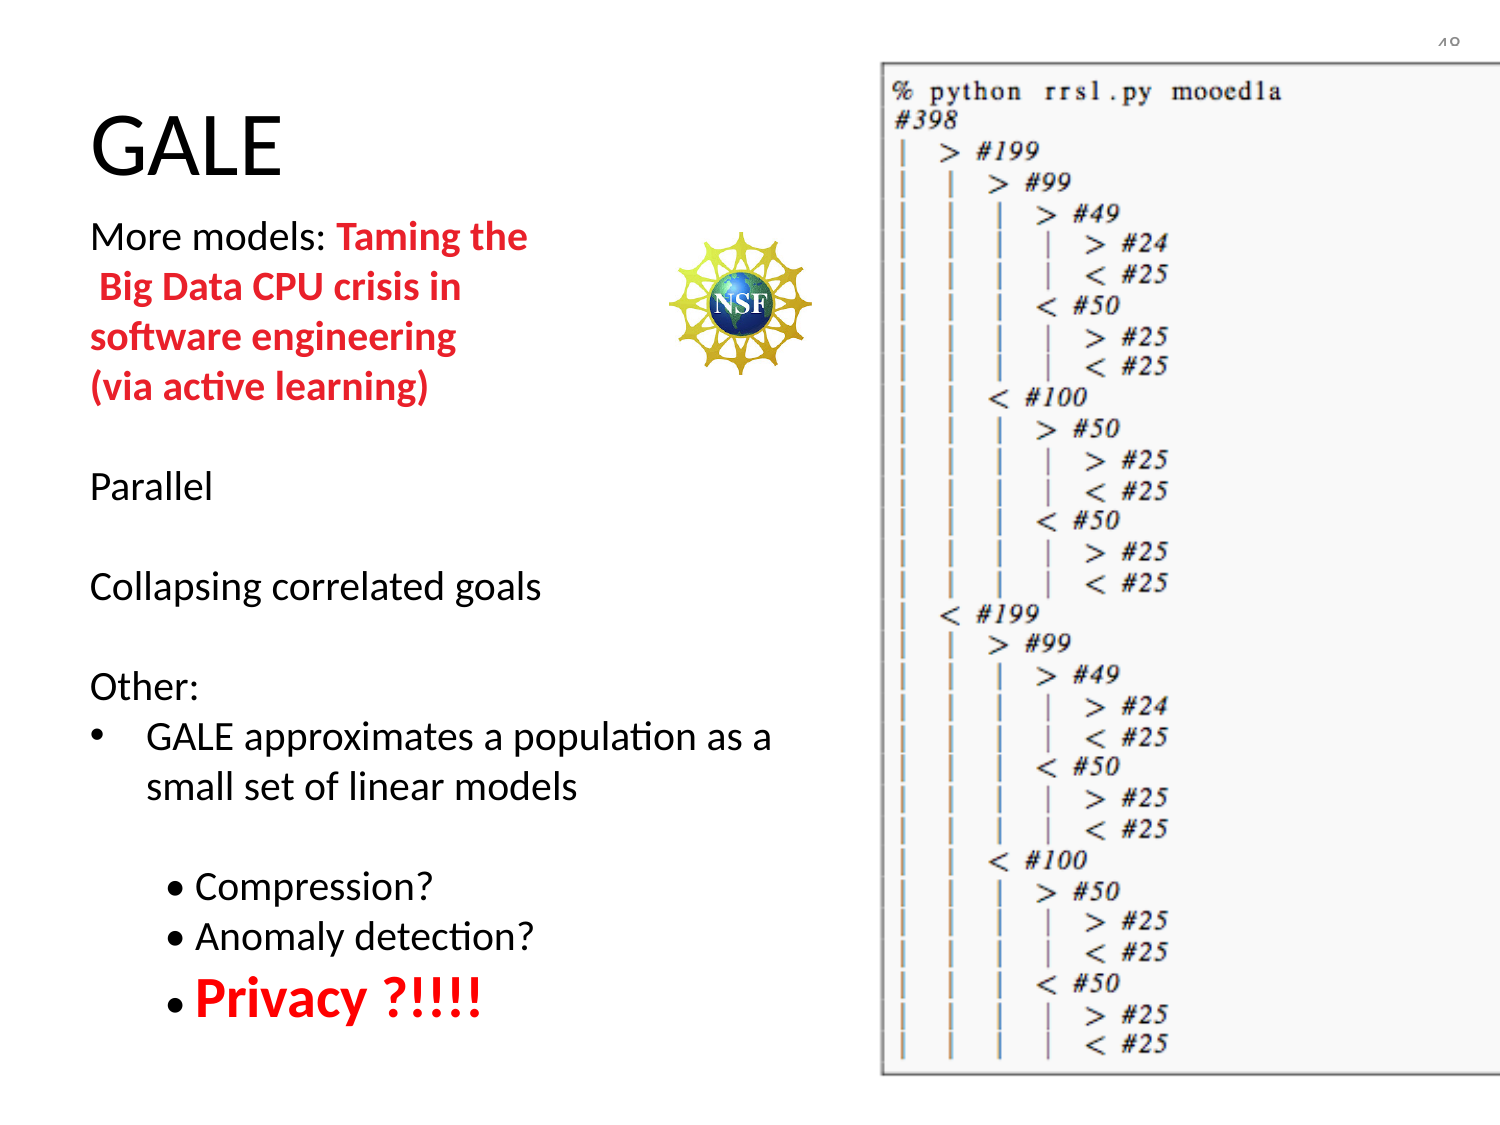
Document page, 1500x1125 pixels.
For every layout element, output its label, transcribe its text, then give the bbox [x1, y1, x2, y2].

picture [668, 232, 812, 375]
slide_number 48 [1126, 15, 1477, 45]
text_box More models: Taming the Big Data CPU crisis in software engineering (via active learning) Parallel Collapsing correlated goals Other: GALE approximates a population as a small set of linear models • Compression? • Anomaly detection? • Privacy ?!!!! [75, 201, 865, 1125]
title GALE [75, 45, 865, 201]
picture [864, 46, 1500, 1096]
